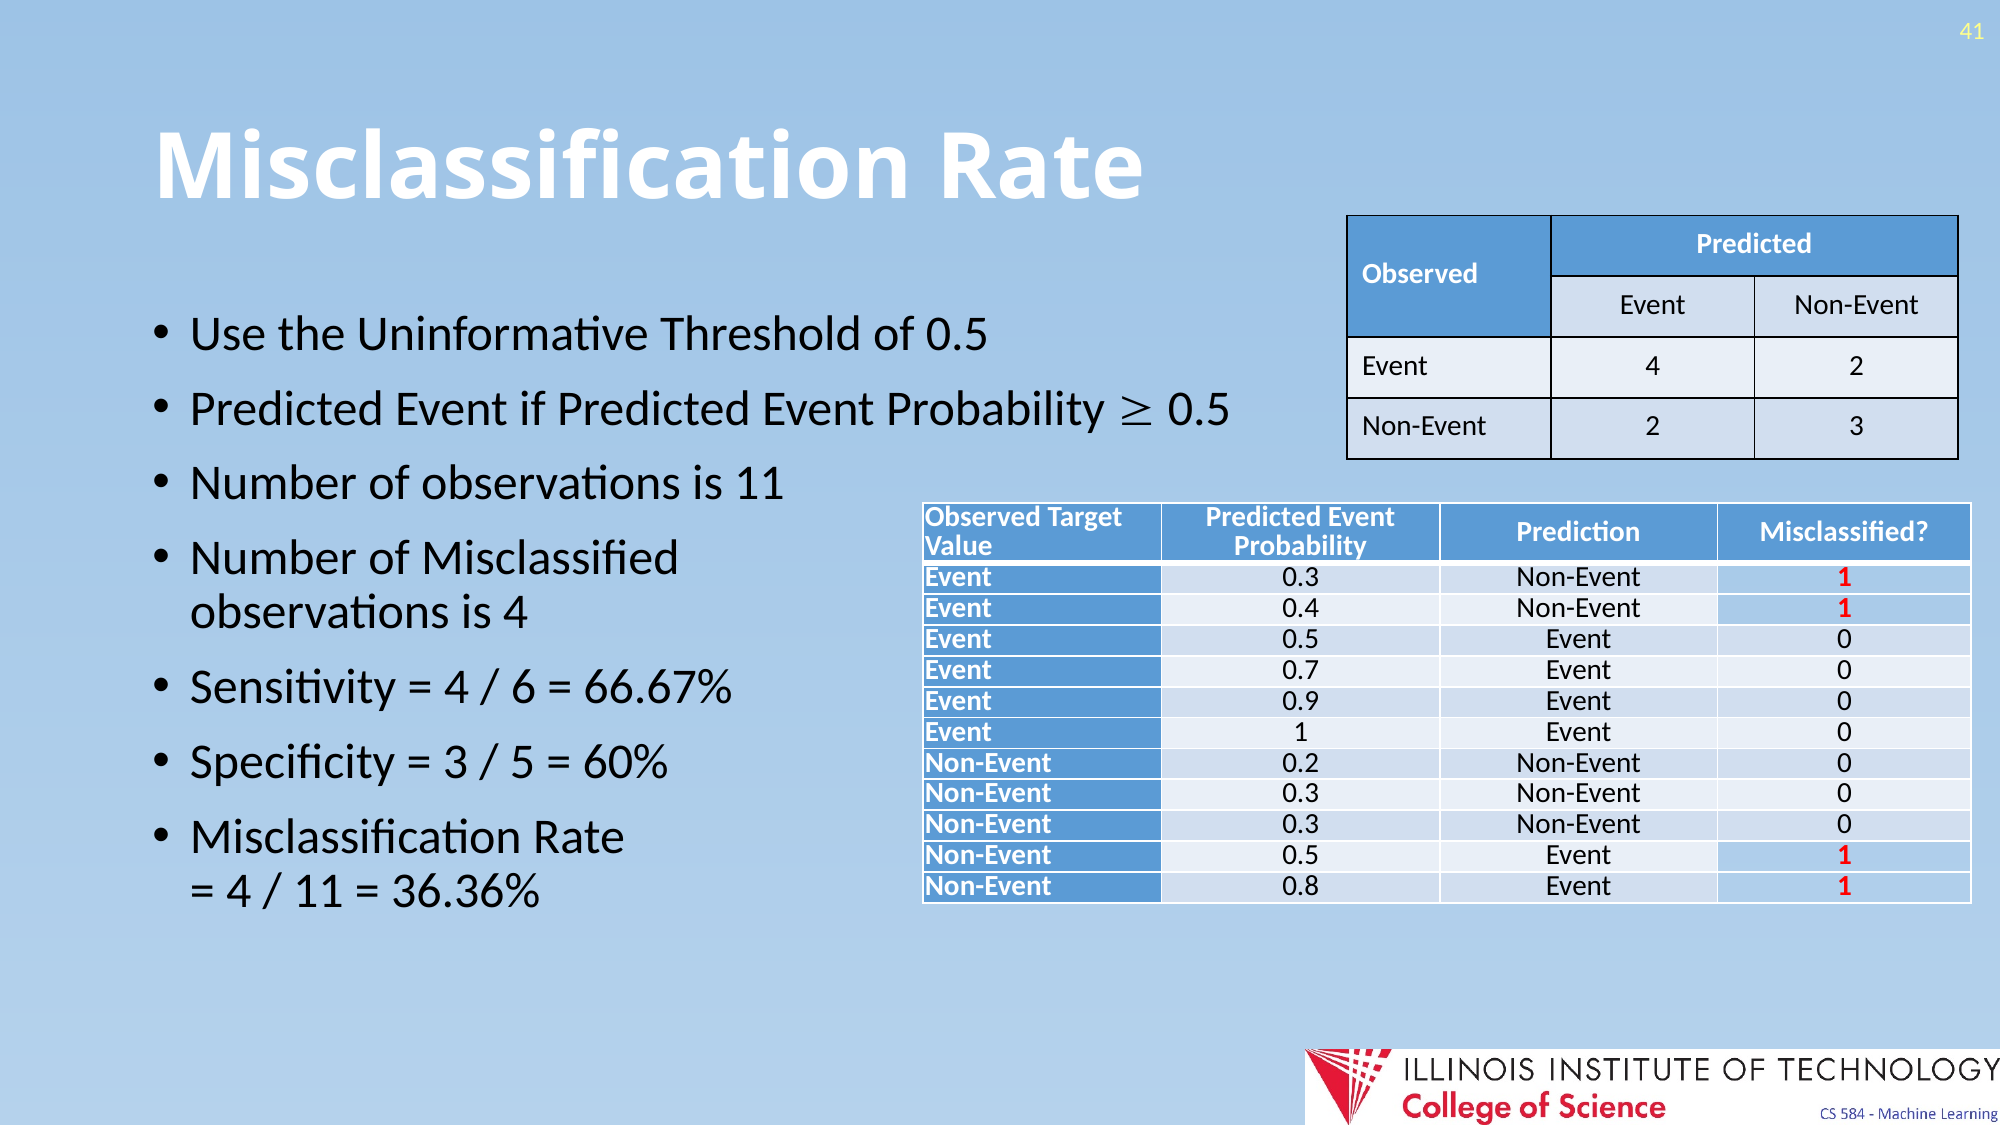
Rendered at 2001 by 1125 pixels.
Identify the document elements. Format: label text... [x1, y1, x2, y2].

table_cell Event [924, 688, 1161, 717]
table_cell 0.2 [1162, 749, 1439, 778]
table_cell Event [924, 595, 1161, 624]
table_cell 0 [1718, 688, 1970, 717]
table_cell Non-Event [924, 749, 1161, 778]
table_cell Event [1348, 338, 1550, 397]
table_cell Non-Event [924, 780, 1161, 809]
table_cell 0.3 [1162, 811, 1439, 840]
picture [1305, 1049, 2000, 1125]
table_cell 1 [1718, 873, 1970, 902]
table_cell Non-Event [1441, 780, 1717, 809]
table_cell 0 [1718, 657, 1970, 686]
table_cell 2 [1755, 338, 1957, 397]
title Misclassification Rate [137, 59, 1863, 278]
table_cell 0 [1718, 811, 1970, 840]
table_cell 0.5 [1162, 626, 1439, 655]
table_cell Non-Event [924, 873, 1161, 902]
table_cell Non-Event [1441, 749, 1717, 778]
table_cell 0 [1718, 718, 1970, 748]
table_cell Event [1441, 688, 1717, 717]
table_cell Event [1552, 277, 1754, 336]
table_cell Event [1441, 873, 1717, 902]
table_cell Event [1441, 657, 1717, 686]
table_cell Non-Event [1441, 811, 1717, 840]
table_cell 0.3 [1162, 566, 1439, 593]
table_header Predicted Event Probability [1162, 504, 1439, 560]
table_header Predicted [1552, 216, 1957, 275]
table_cell Event [924, 657, 1161, 686]
table_cell 1 [1718, 842, 1970, 871]
table_cell 1 [1162, 718, 1439, 748]
table_cell Non-Event [1348, 399, 1550, 458]
table_cell Event [924, 718, 1161, 748]
table_cell Non-Event [1441, 595, 1717, 624]
table_cell 0.5 [1162, 842, 1439, 871]
table_cell Non-Event [1755, 277, 1957, 336]
table_cell 0.7 [1162, 657, 1439, 686]
table_cell Event [924, 566, 1161, 593]
table_cell 0 [1718, 780, 1970, 809]
table_cell 0.8 [1162, 873, 1439, 902]
list Use the Uninformative Threshold of 0.5 Predicted Event if Predicted Event Probability  0.5 Number of observations is 11 Number of Misclassified observations is 4 Sensitivity = 4 / 6 = 66.67% Specificity = 3 / 5 = 60% Misclassification Rate = 4 / 11 = 36.36% [137, 299, 1863, 1014]
table_header Observed Target Value [924, 504, 1161, 560]
table_cell 0.3 [1162, 780, 1439, 809]
table_cell 0 [1718, 749, 1970, 778]
table_cell 0.4 [1162, 595, 1439, 624]
table_cell Event [1441, 718, 1717, 748]
table_cell 4 [1552, 338, 1754, 397]
table_cell 1 [1718, 566, 1970, 593]
table_header Prediction [1441, 504, 1717, 560]
table_cell Non-Event [924, 811, 1161, 840]
table_cell Event [924, 626, 1161, 655]
table_header Misclassified? [1718, 504, 1970, 560]
slide_number 41 [1550, 0, 2000, 60]
table_cell 1 [1718, 595, 1970, 624]
table_cell 0 [1718, 626, 1970, 655]
table_cell 0.9 [1162, 688, 1439, 717]
table_cell Non-Event [1441, 566, 1717, 593]
table_cell 3 [1755, 399, 1957, 458]
table_cell Event [1441, 842, 1717, 871]
table_header Observed [1348, 216, 1550, 336]
table_cell Event [1441, 626, 1717, 655]
table_cell 2 [1552, 399, 1754, 458]
table_cell Non-Event [924, 842, 1161, 871]
